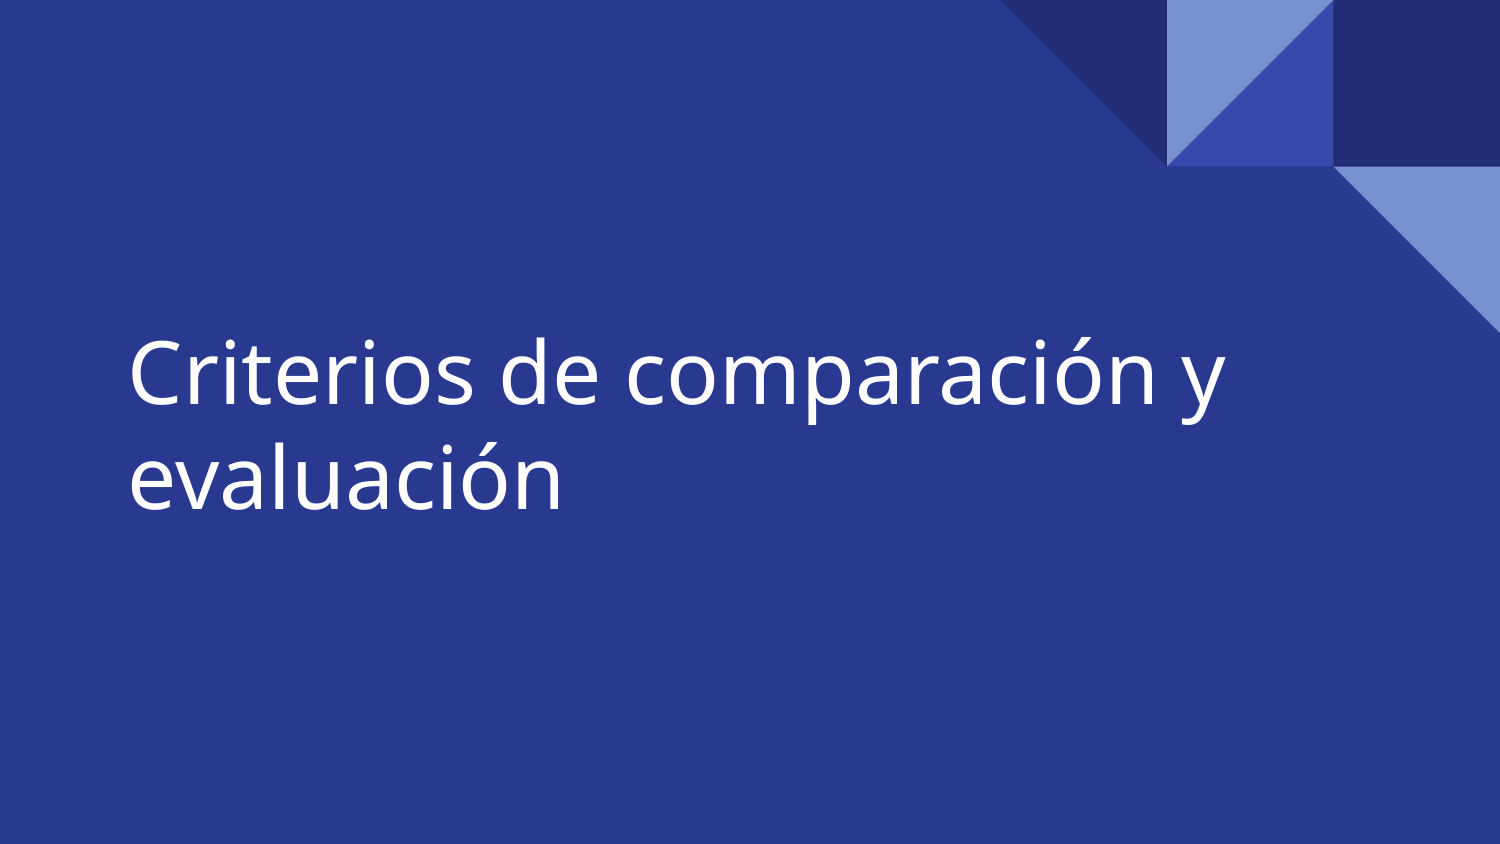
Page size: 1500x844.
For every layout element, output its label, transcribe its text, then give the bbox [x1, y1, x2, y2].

title Criterios de comparación y evaluación [112, 353, 1447, 491]
